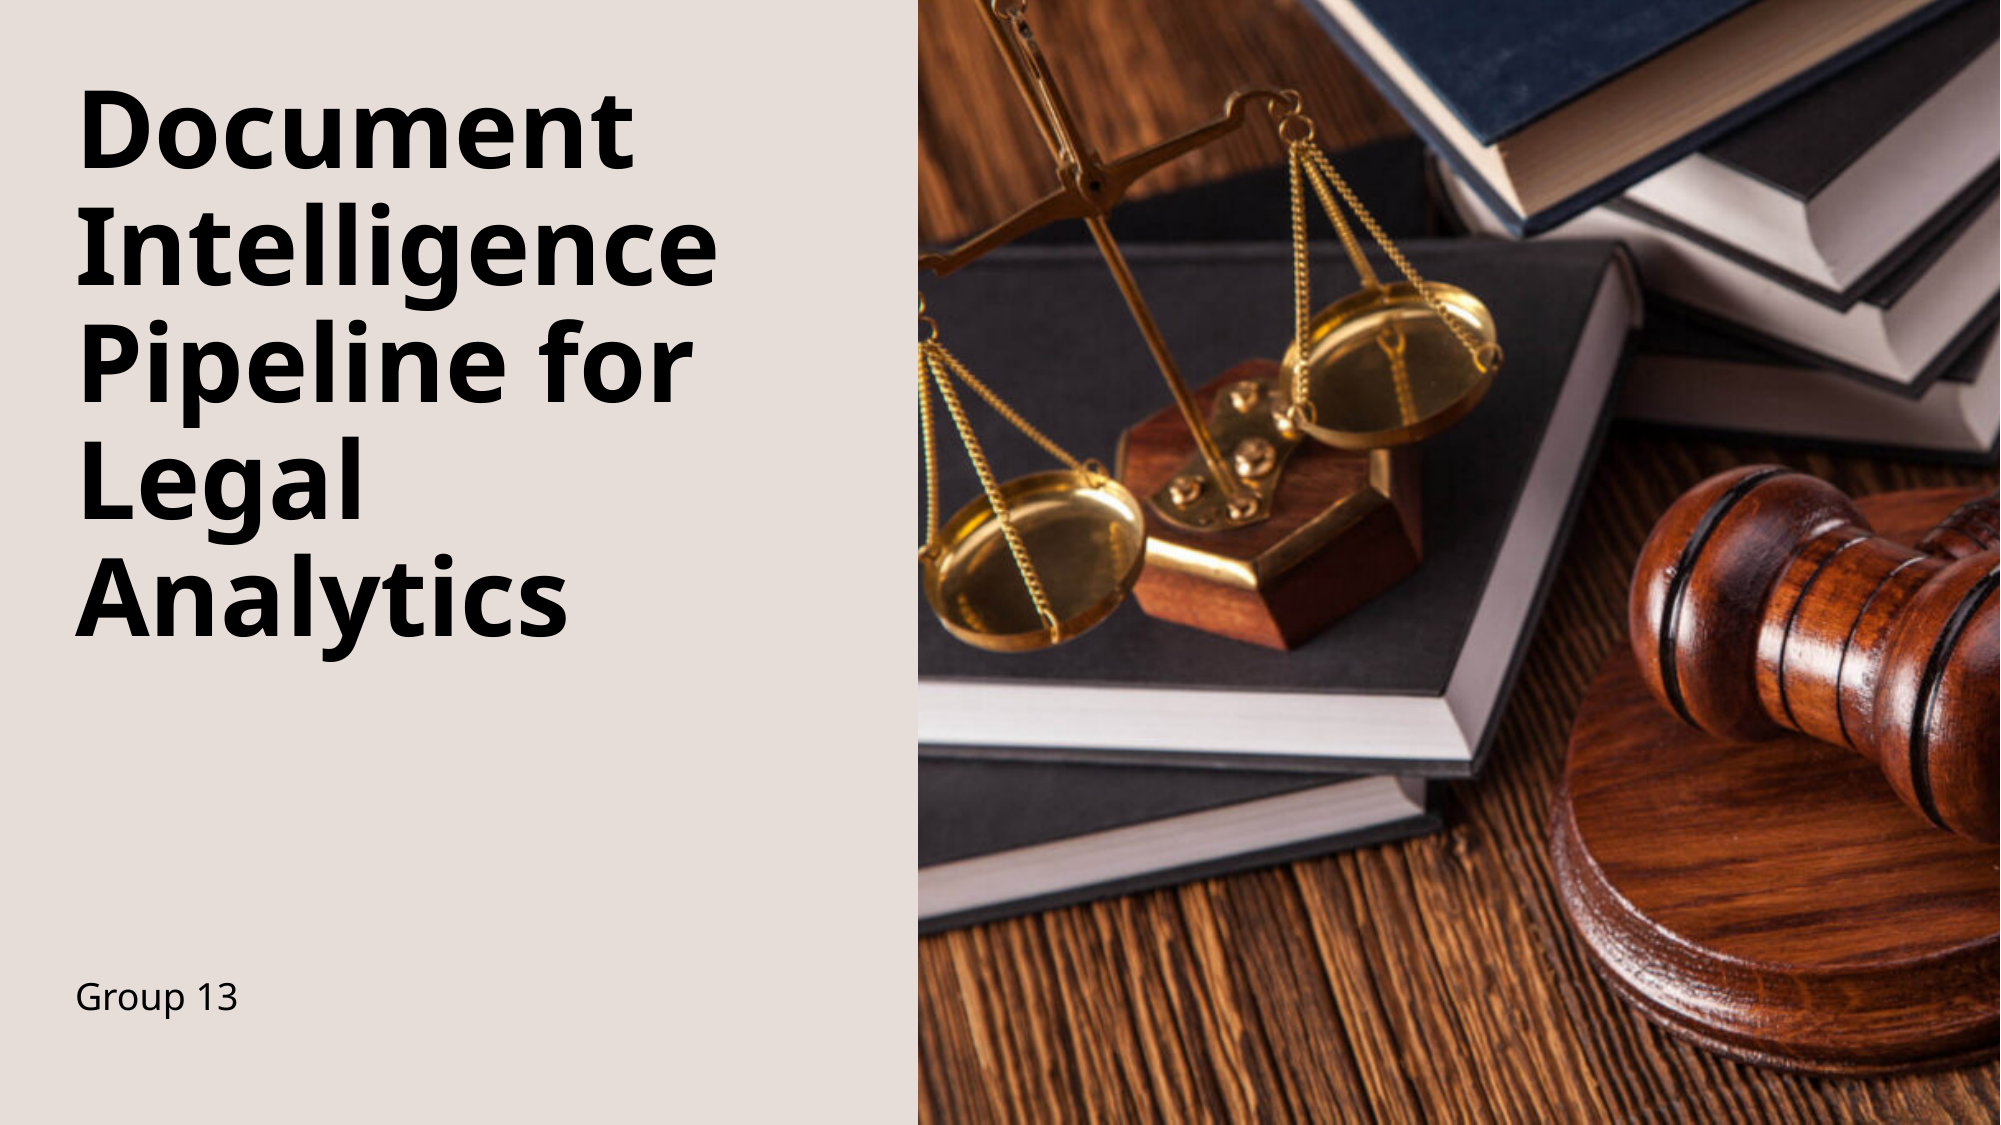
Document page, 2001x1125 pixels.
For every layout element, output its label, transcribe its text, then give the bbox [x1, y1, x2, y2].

picture [917, 0, 2000, 1125]
subtitle Group 13 [60, 799, 750, 1026]
title Document Intelligence Pipeline for Legal Analytics [60, 67, 824, 681]
